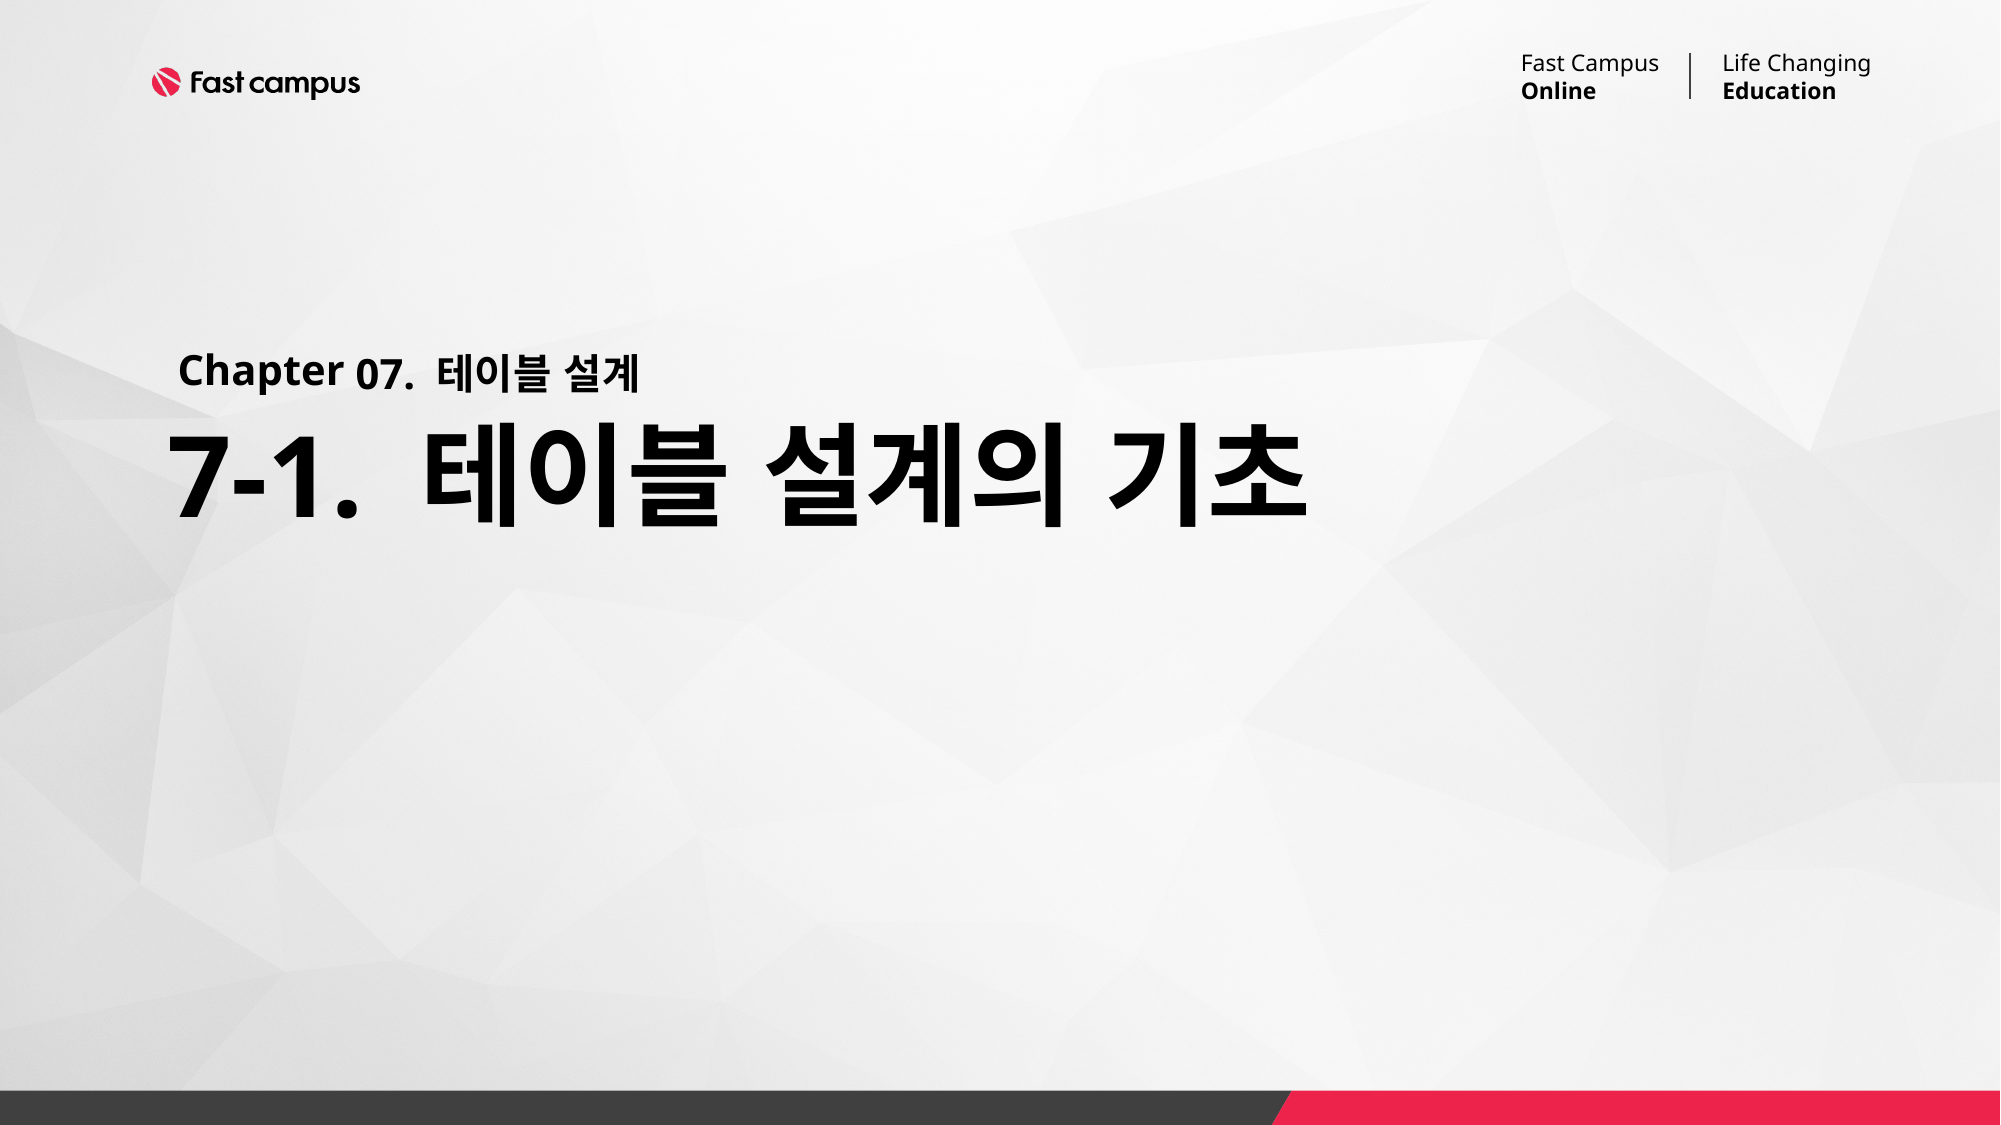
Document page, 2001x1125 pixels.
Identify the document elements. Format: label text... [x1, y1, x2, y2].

list 07. 테이블 설계 [340, 345, 1965, 413]
text_box 이수지 [0, 0, 2000, 1090]
picture [152, 52, 360, 112]
title 7-1. 테이블 설계의 기초 [152, 412, 1878, 767]
